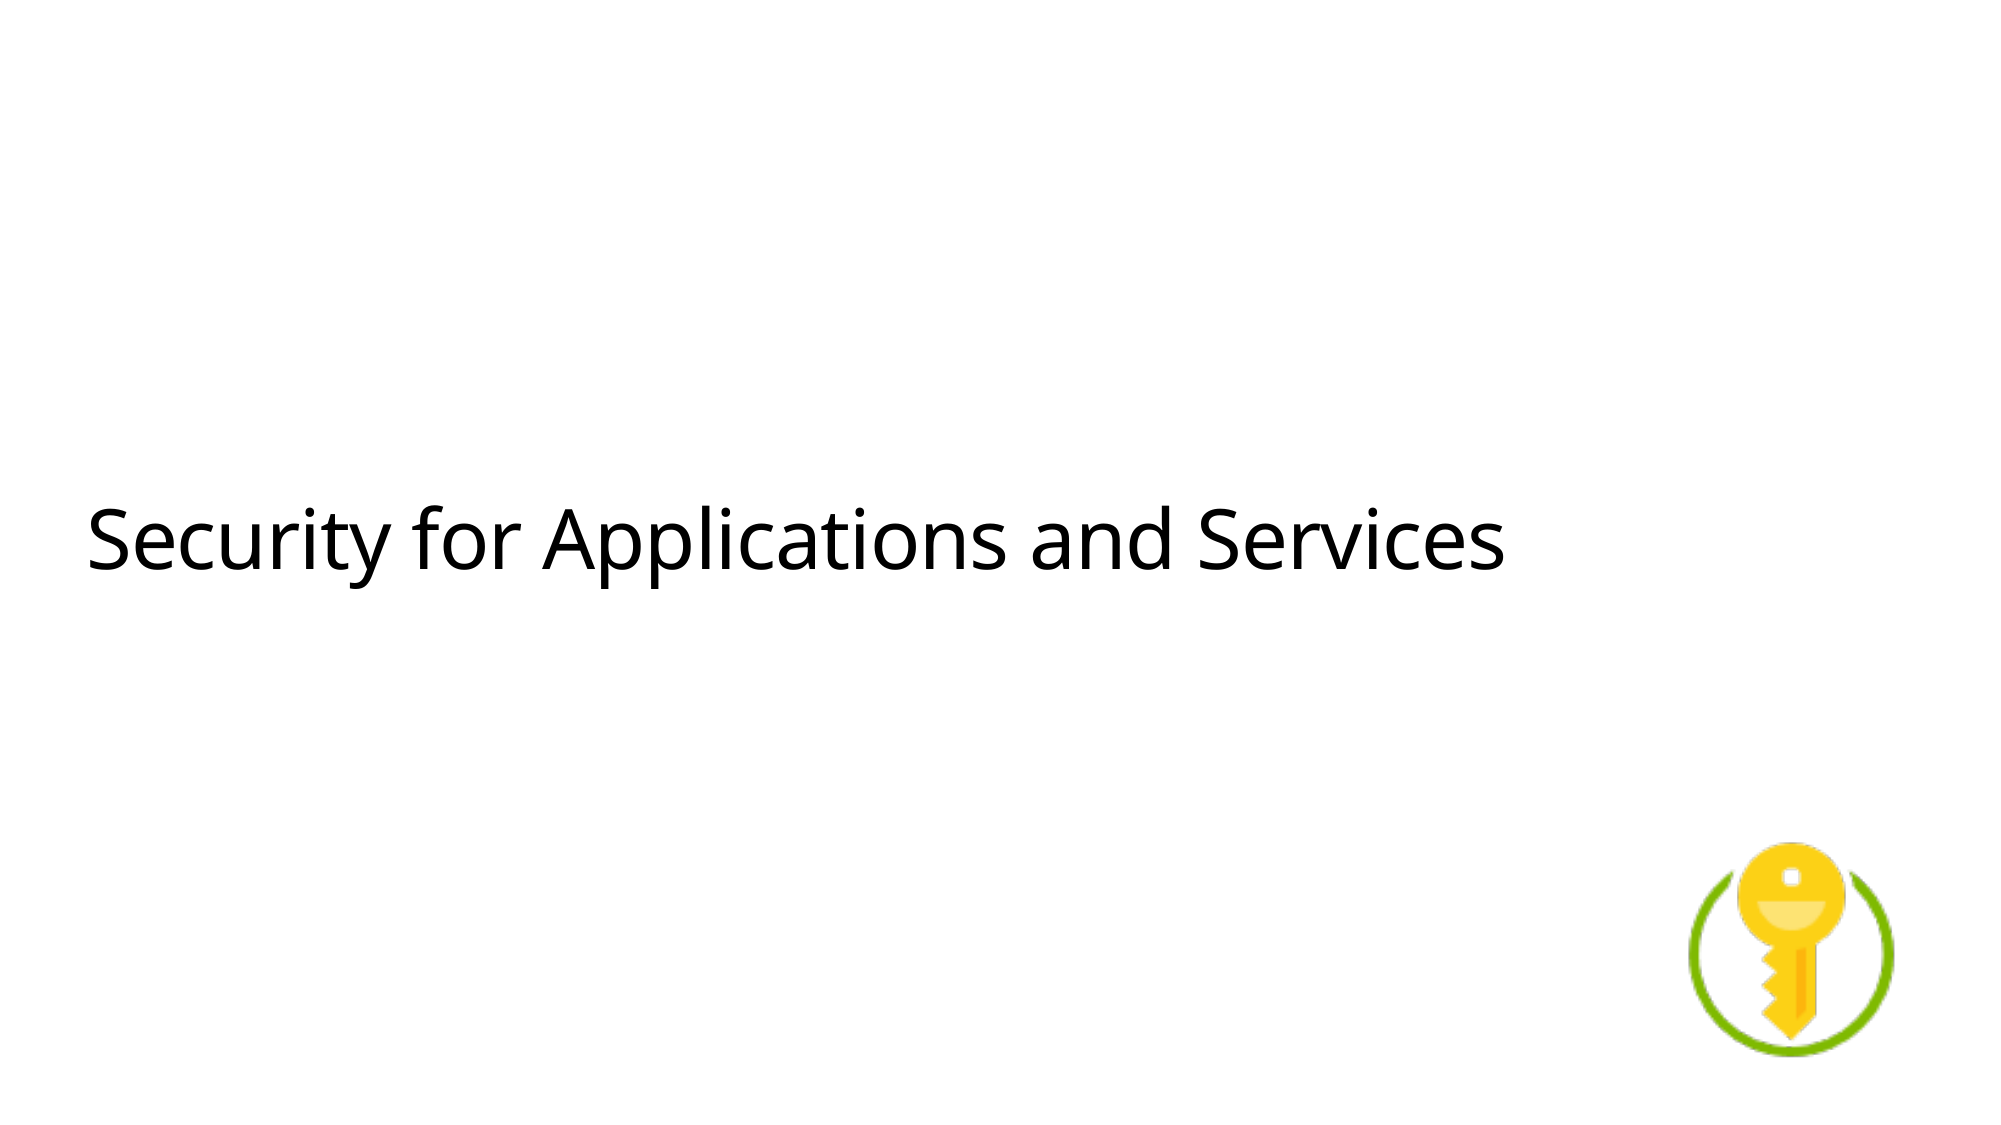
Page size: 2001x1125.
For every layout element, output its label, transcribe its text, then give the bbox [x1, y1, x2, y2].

picture [1680, 833, 1914, 1068]
title Security for Applications and Services [86, 250, 1682, 835]
